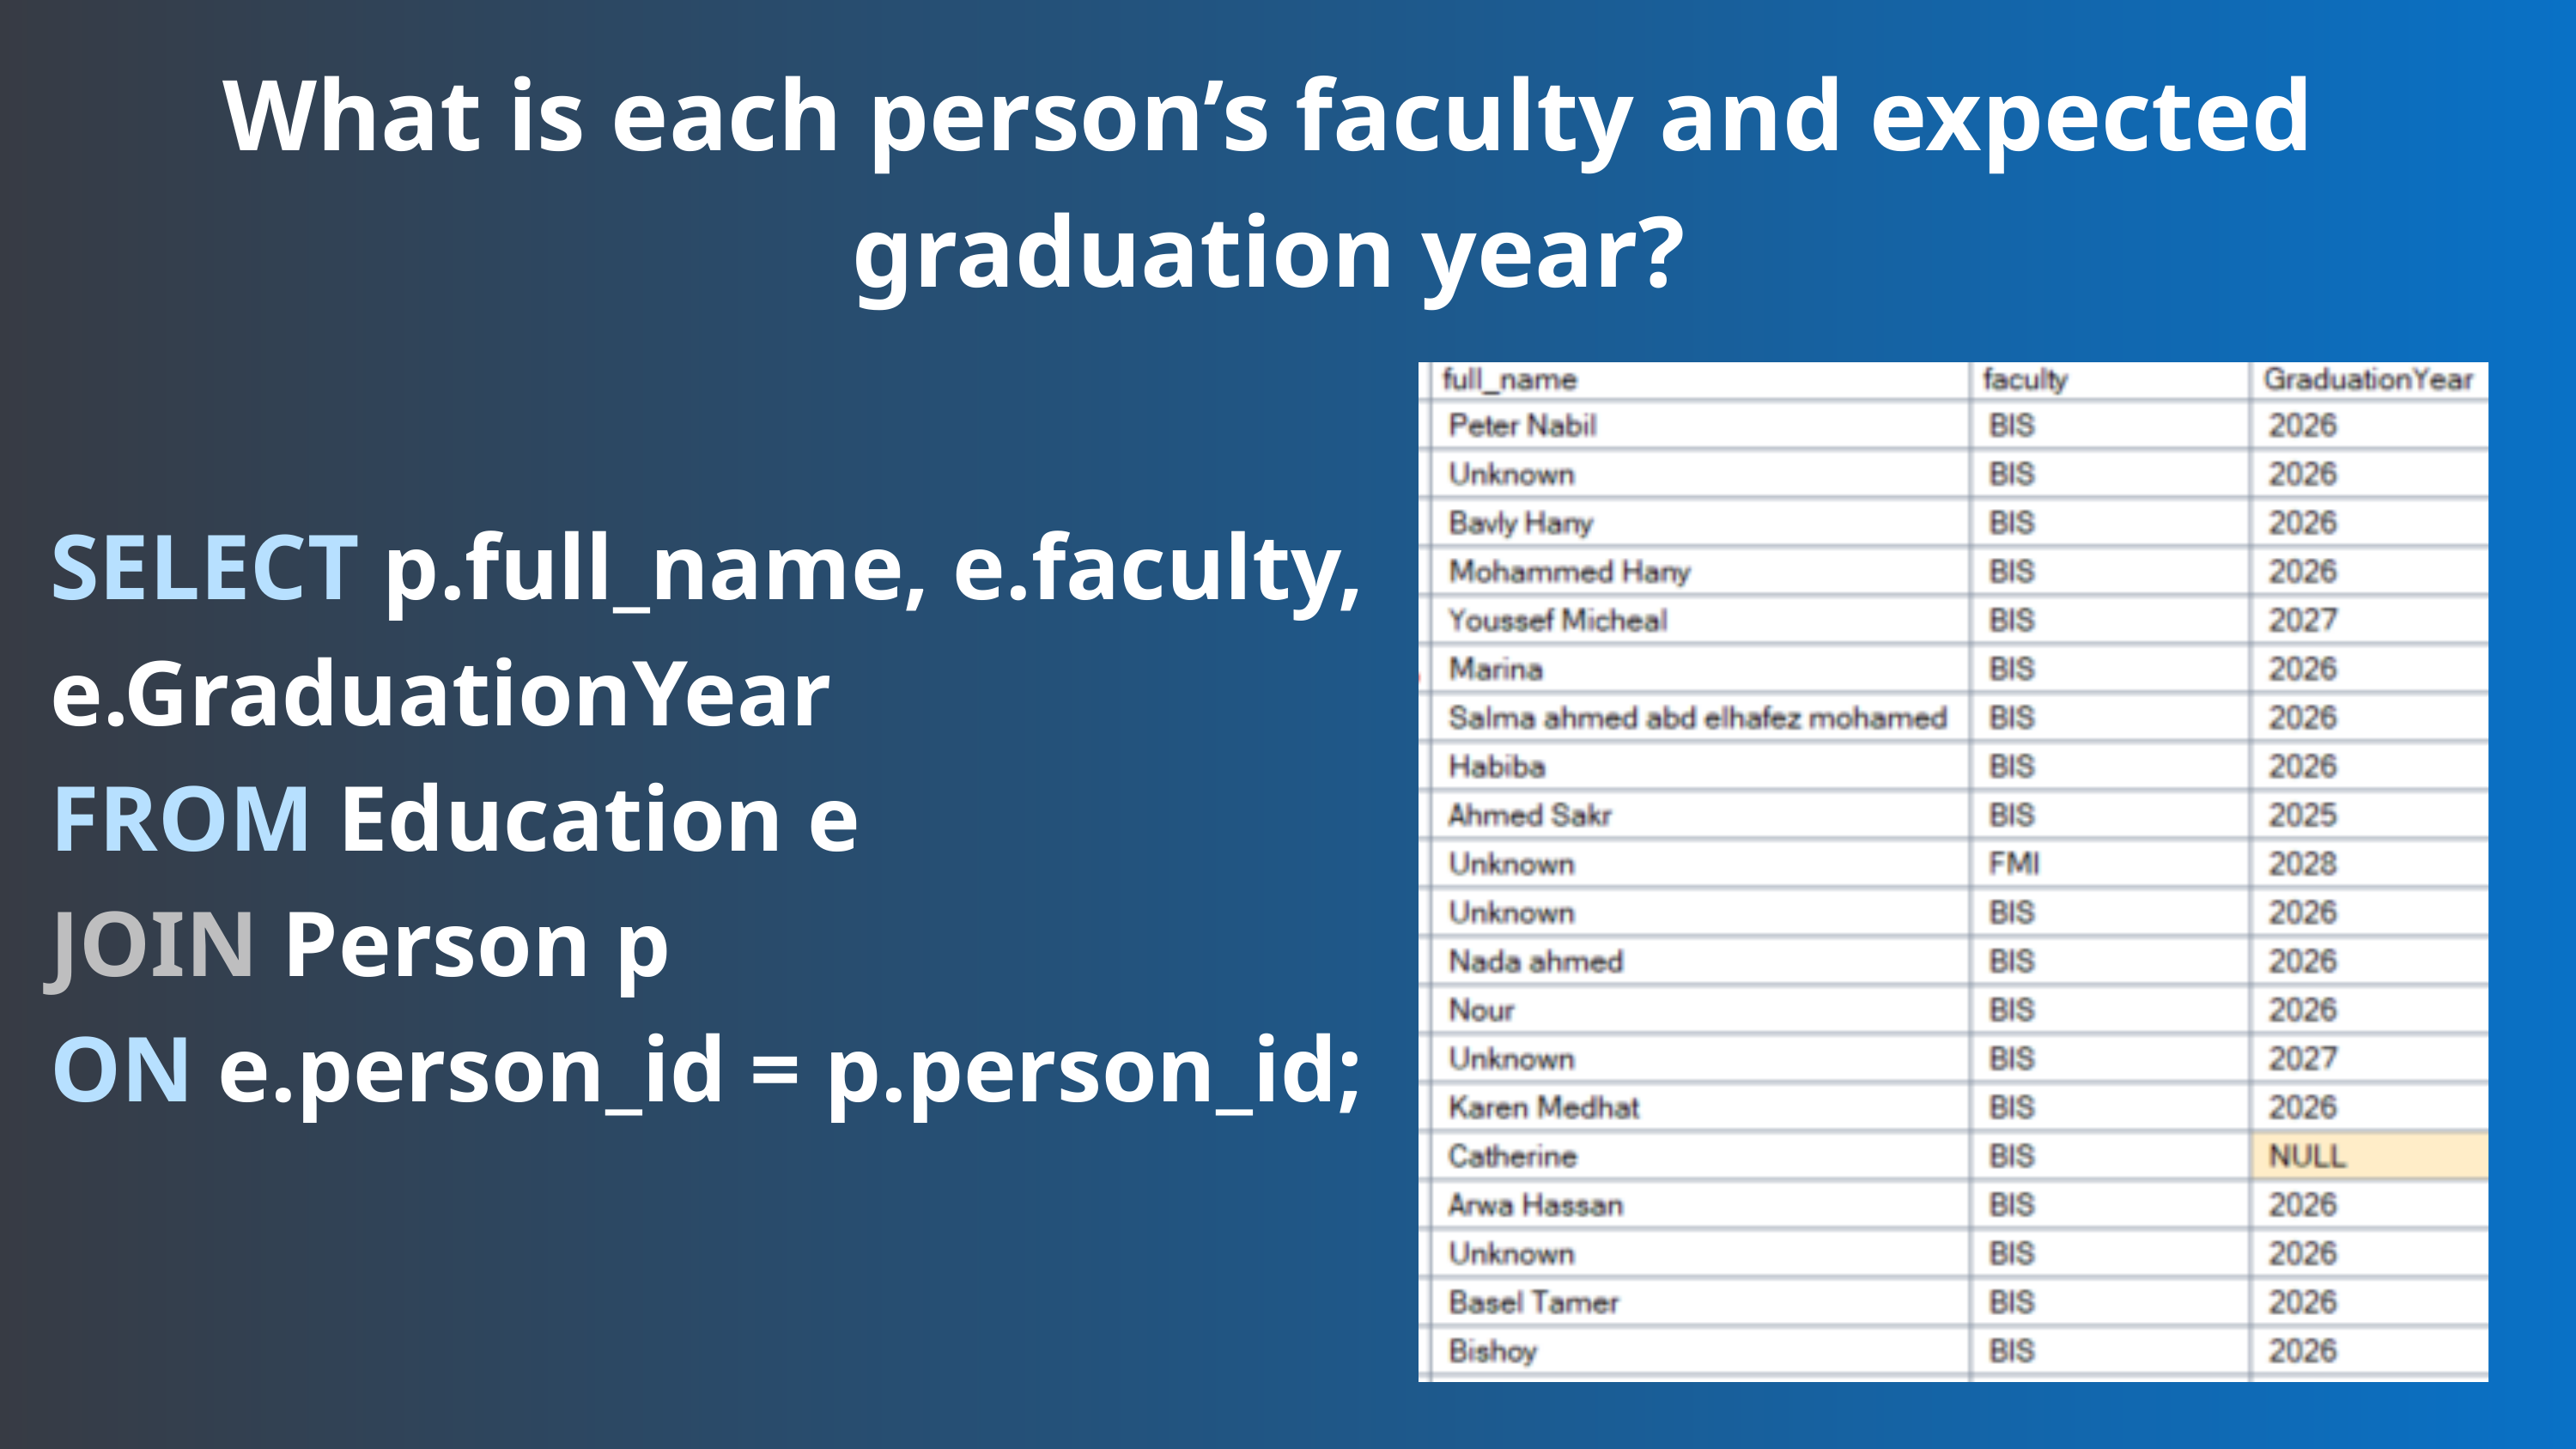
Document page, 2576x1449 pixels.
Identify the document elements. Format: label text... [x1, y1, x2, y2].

text_box SELECT p.full_name, e.faculty, e.GraduationYear FROM Education e JOIN Person p ON e.person_id = p.person_id; [50, 492, 1419, 1246]
text_box What is each person’s faculty and expected graduation year? [0, 33, 2538, 307]
text_box [1419, 362, 2489, 1382]
